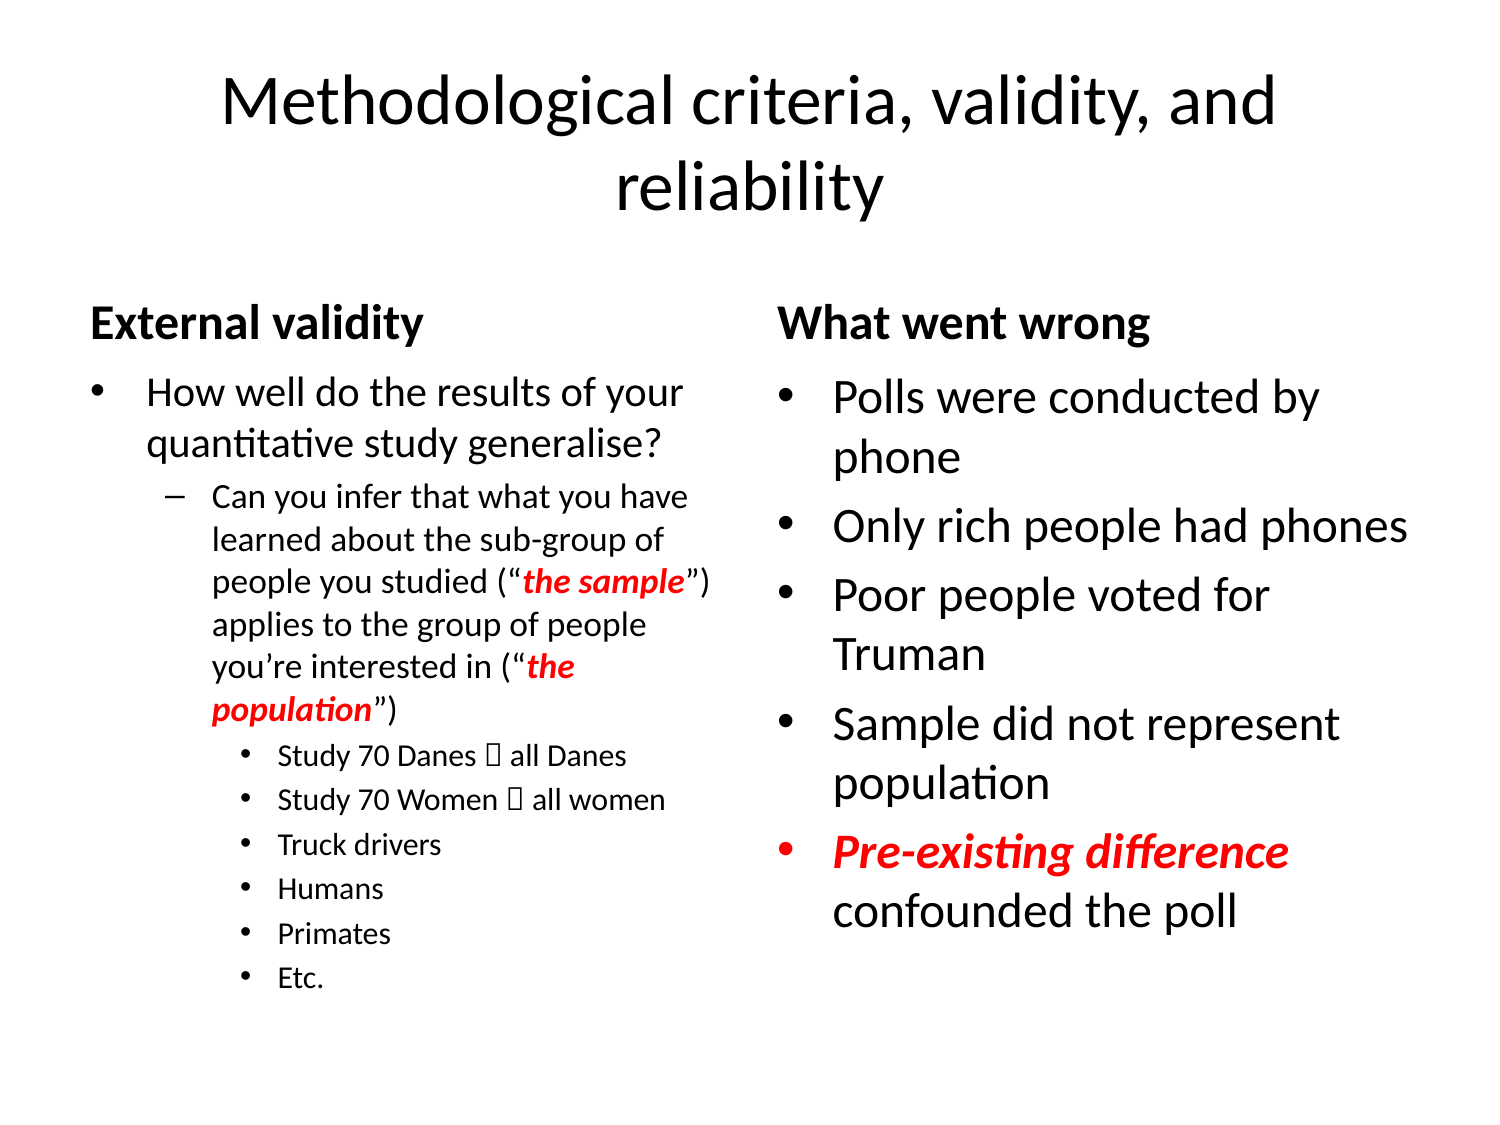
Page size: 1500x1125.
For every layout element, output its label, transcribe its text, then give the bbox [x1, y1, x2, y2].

list How well do the results of your quantitative study generalise? Can you infer that what you have learned about the sub-group of people you studied (“the sample”) applies to the group of people you’re interested in (“the population”) Study 70 Danes  all Danes Study 70 Women  all women Truck drivers Humans Primates Etc. [75, 356, 738, 1005]
list Polls were conducted by phone Only rich people had phones Poor people voted for Truman Sample did not represent population Pre-existing difference confounded the poll [761, 356, 1425, 1005]
list What went wrong [761, 251, 1425, 356]
list External validity [75, 251, 738, 356]
title Methodological criteria, validity, and reliability [75, 45, 1425, 233]
